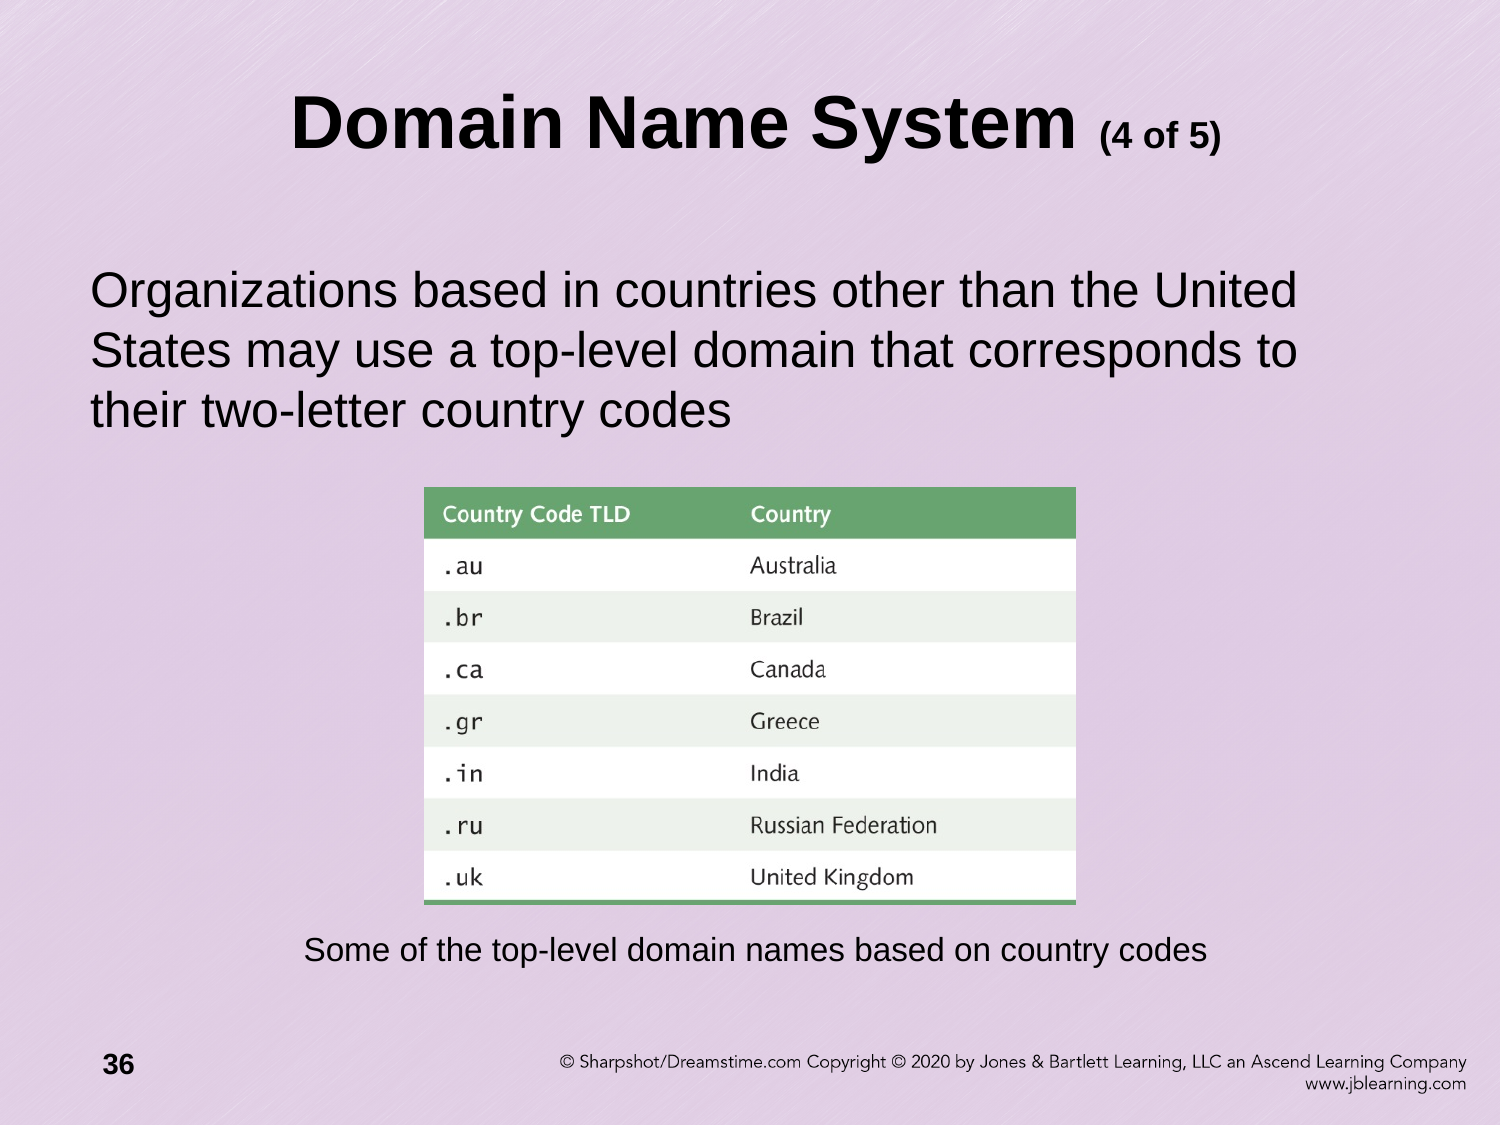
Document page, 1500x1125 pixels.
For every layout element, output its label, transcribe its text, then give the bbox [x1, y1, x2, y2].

title Domain Name System (4 of 5) [137, 24, 1375, 213]
list Organizations based in countries other than the United States may use a top-level domain that corresponds to their two-letter country codes [75, 249, 1425, 1025]
text_box Some of the top-level domain names based on country codes [281, 920, 1232, 975]
picture [0, 0, 1500, 1125]
slide_number 36 [87, 1037, 438, 1091]
